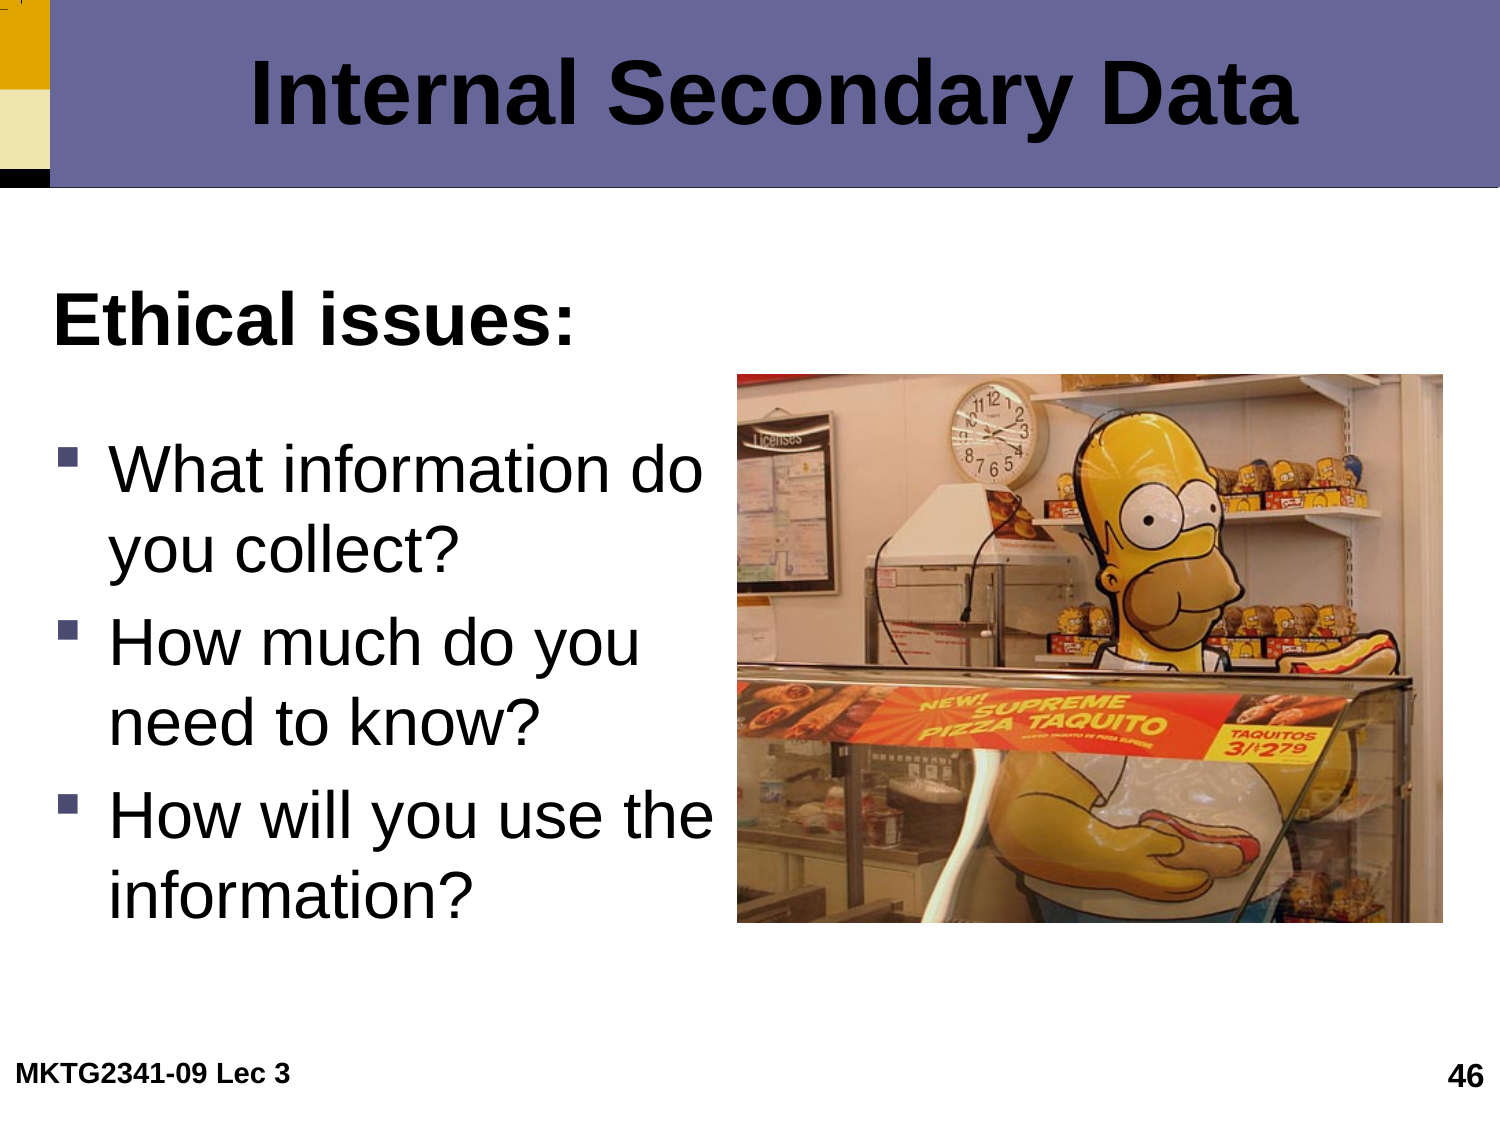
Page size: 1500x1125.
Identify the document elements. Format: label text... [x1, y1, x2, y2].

picture [737, 374, 1443, 923]
slide_number MKTG2341-09 Lec 3 [0, 1046, 351, 1125]
slide_number 46 [1149, 1046, 1500, 1125]
picture [0, 0, 50, 188]
list Ethical issues: What information do you collect? How much do you need to know? How will you use the information? [37, 262, 763, 1088]
text_box Internal Secondary Data [75, 37, 1475, 138]
